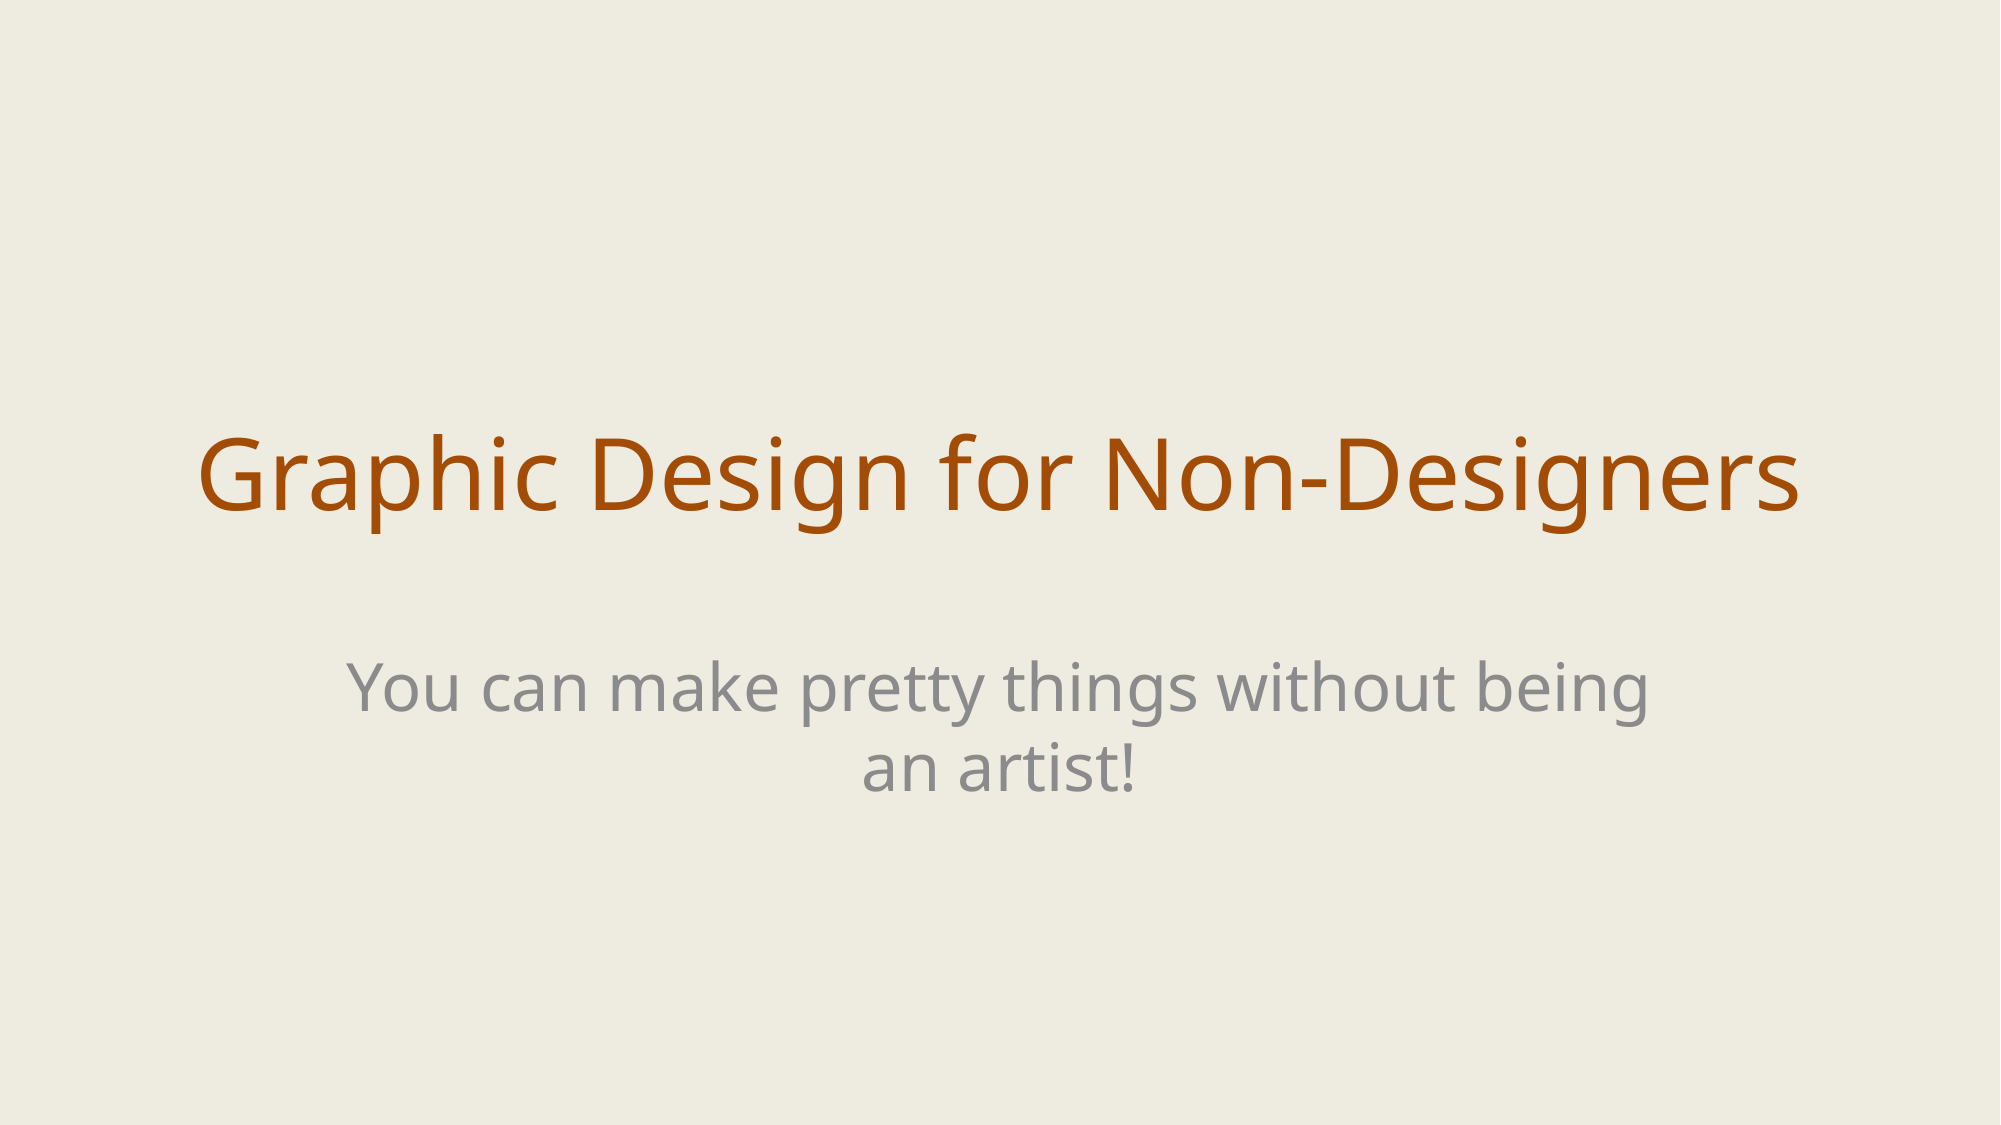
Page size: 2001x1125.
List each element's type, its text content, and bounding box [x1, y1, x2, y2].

title Graphic Design for Non-Designers [150, 349, 1850, 591]
subtitle You can make pretty things without being an artist! [300, 637, 1700, 925]
